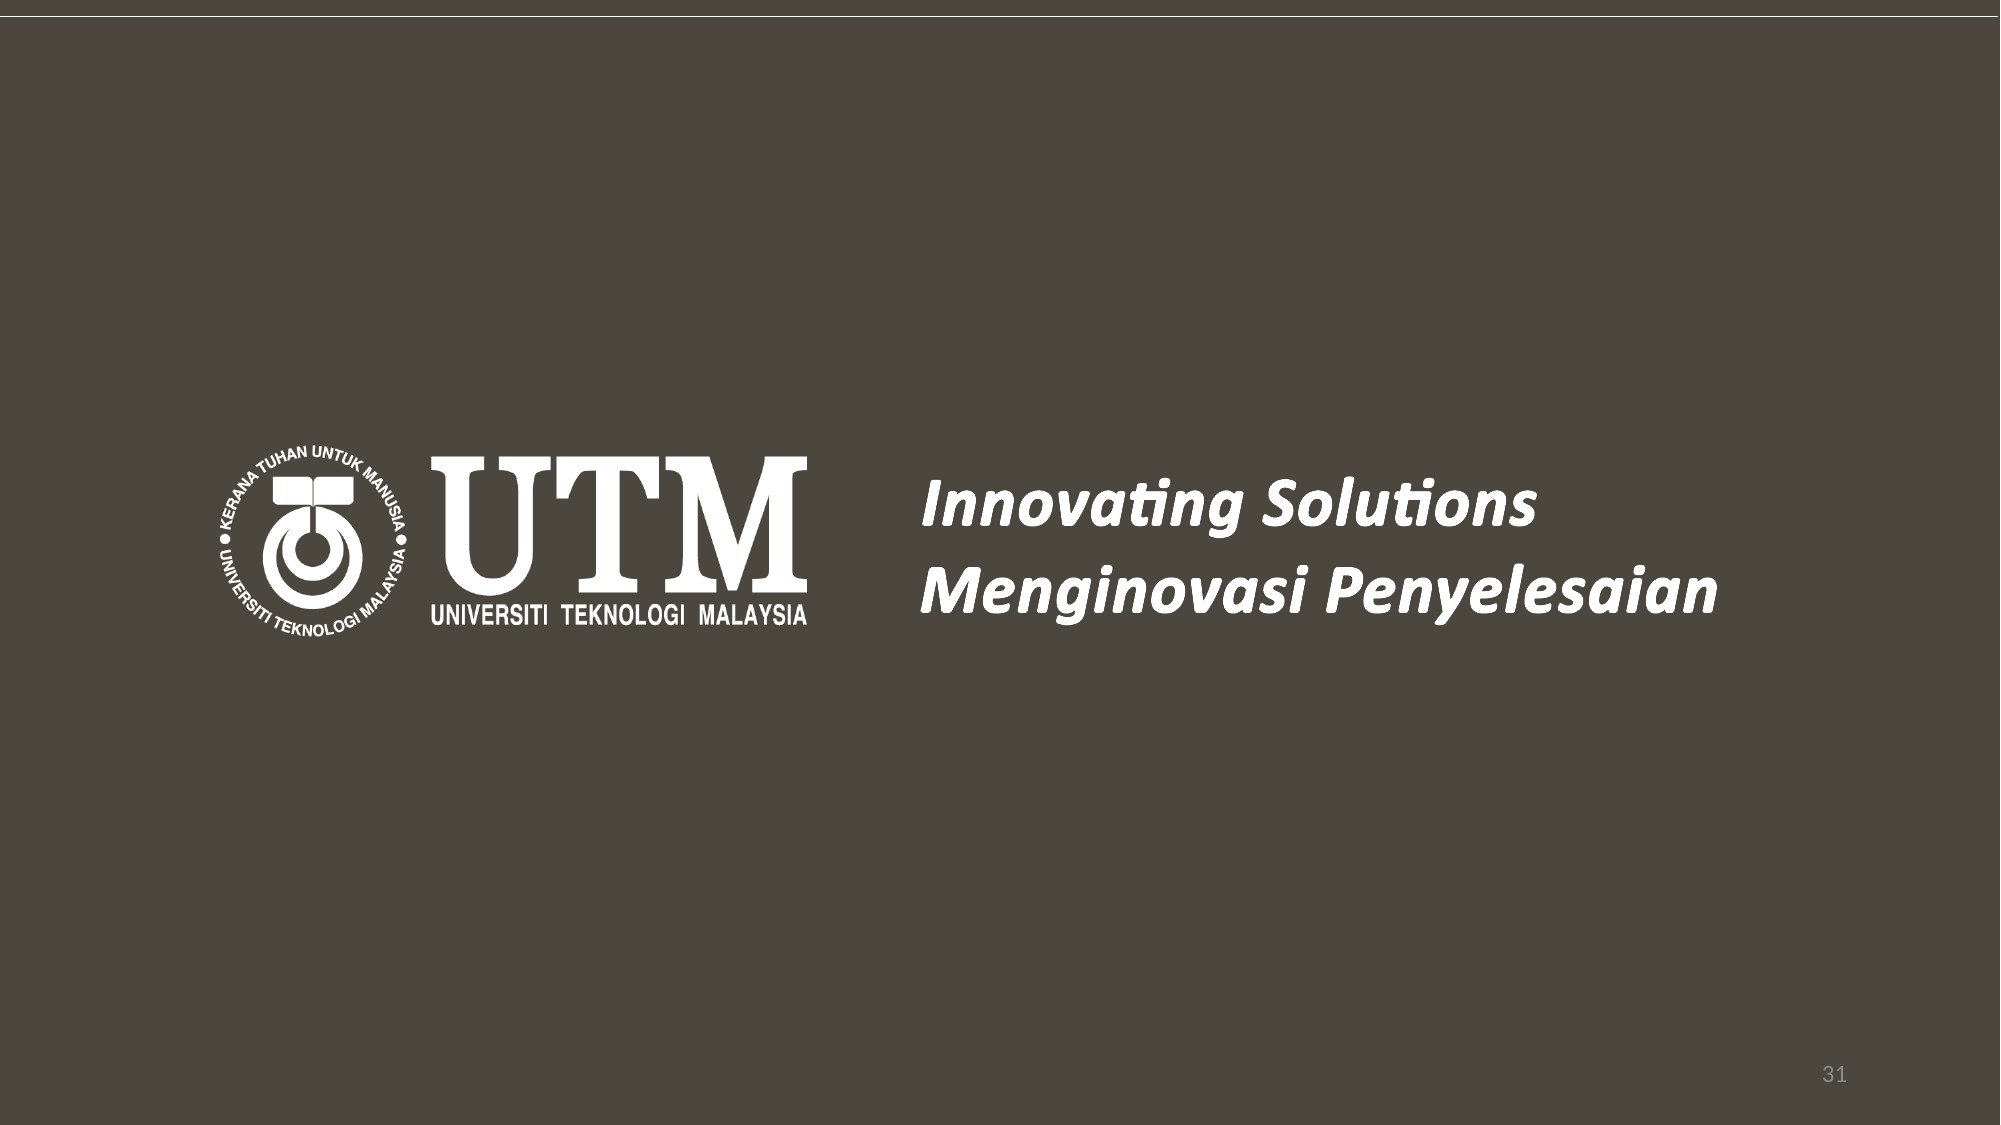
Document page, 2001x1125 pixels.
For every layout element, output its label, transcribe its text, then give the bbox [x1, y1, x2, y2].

picture [214, 440, 1666, 641]
picture [881, 562, 1756, 629]
slide_number 31 [1412, 1042, 1863, 1103]
